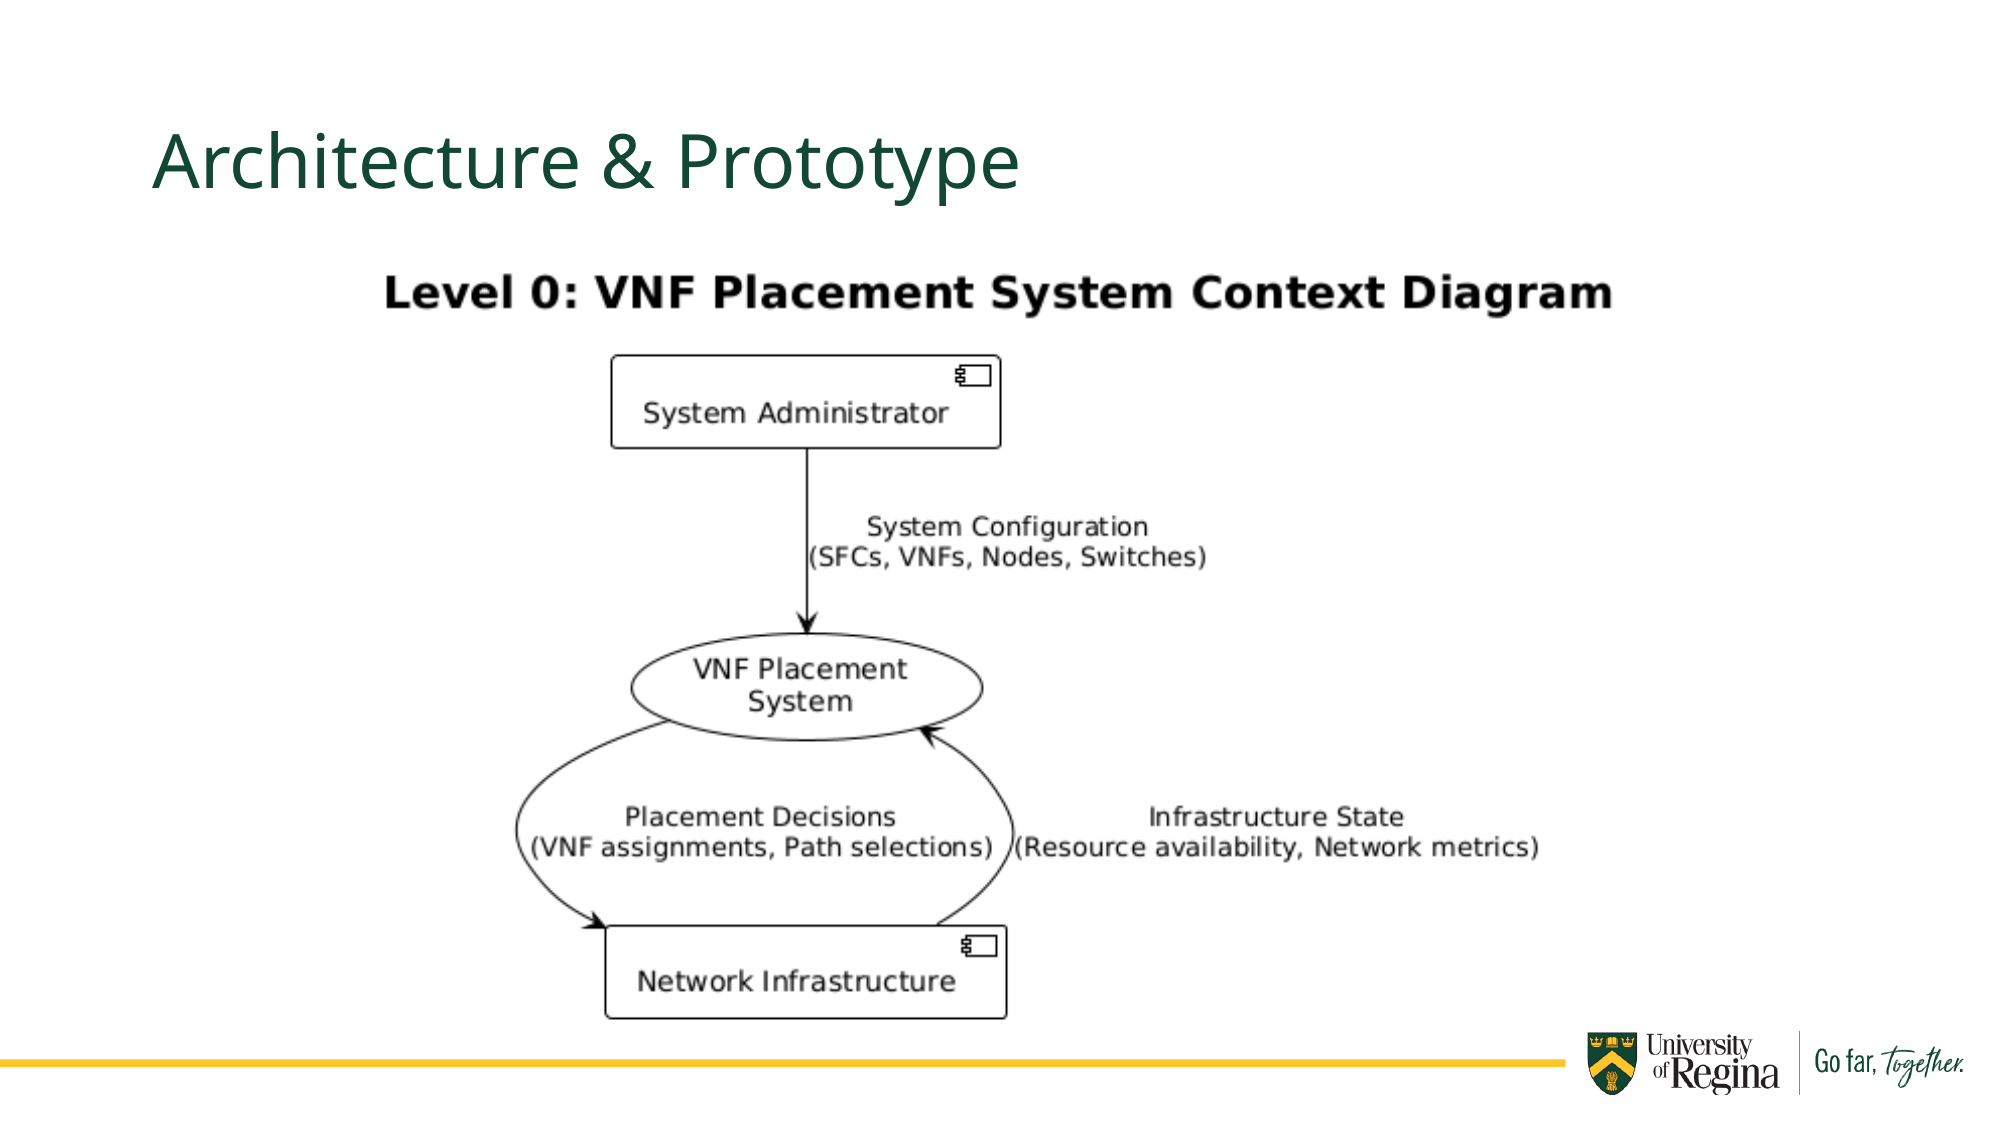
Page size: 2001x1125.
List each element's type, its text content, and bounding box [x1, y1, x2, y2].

picture [353, 238, 1647, 1028]
list Architecture & Prototype [137, 115, 1919, 239]
